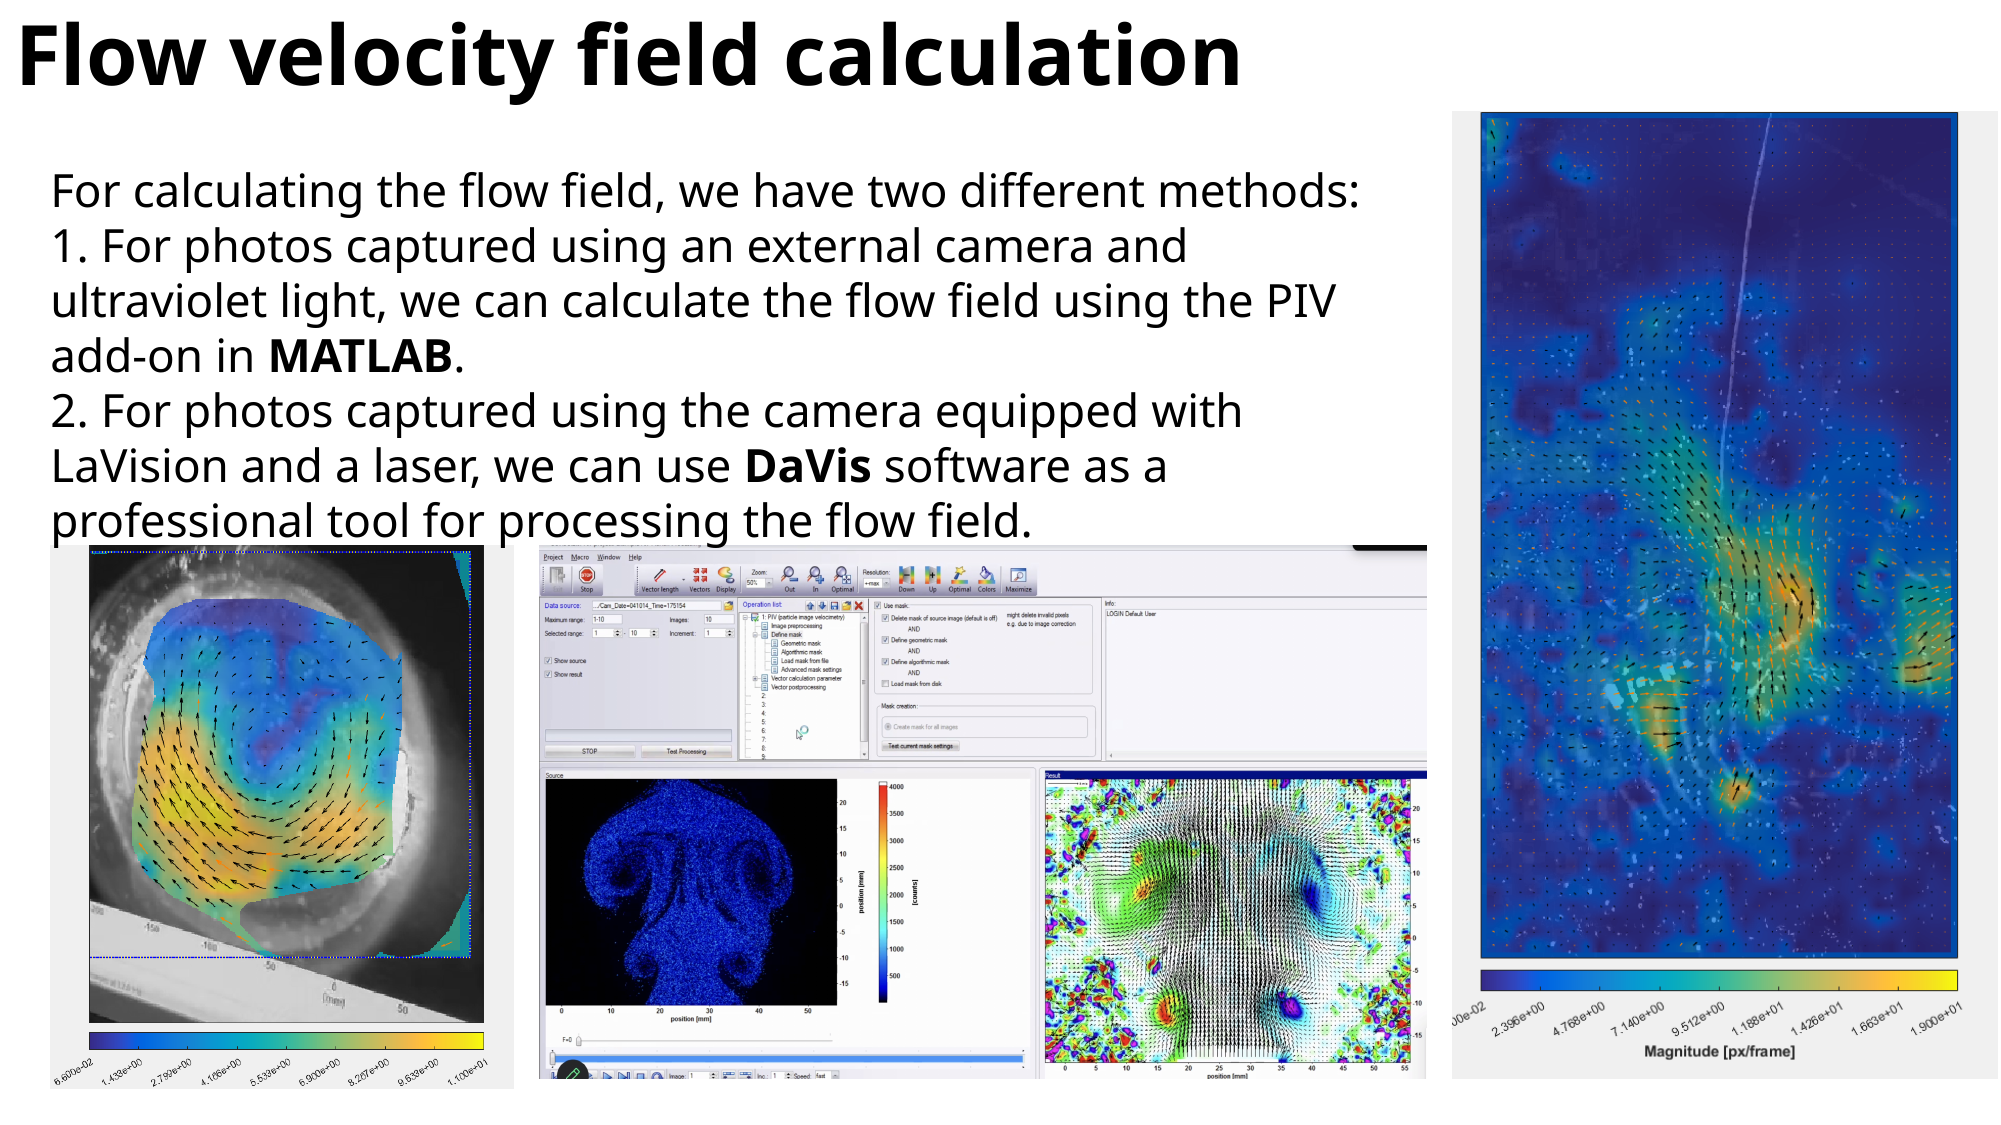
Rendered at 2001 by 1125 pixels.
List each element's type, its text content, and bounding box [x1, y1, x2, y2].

text_box For calculating the flow field, we have two different methods: 1. For photos captured using an external camera and ultraviolet light, we can calculate the flow field using the PIV add-on in MATLAB. 2. For photos captured using the camera equipped with LaVision and a laser, we can use DaVis software as a professional tool for processing the flow field. [35, 154, 1412, 555]
picture [49, 545, 514, 1089]
title Flow velocity field calculation [0, 5, 1725, 112]
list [539, 545, 1427, 1079]
picture [1452, 111, 1998, 1079]
